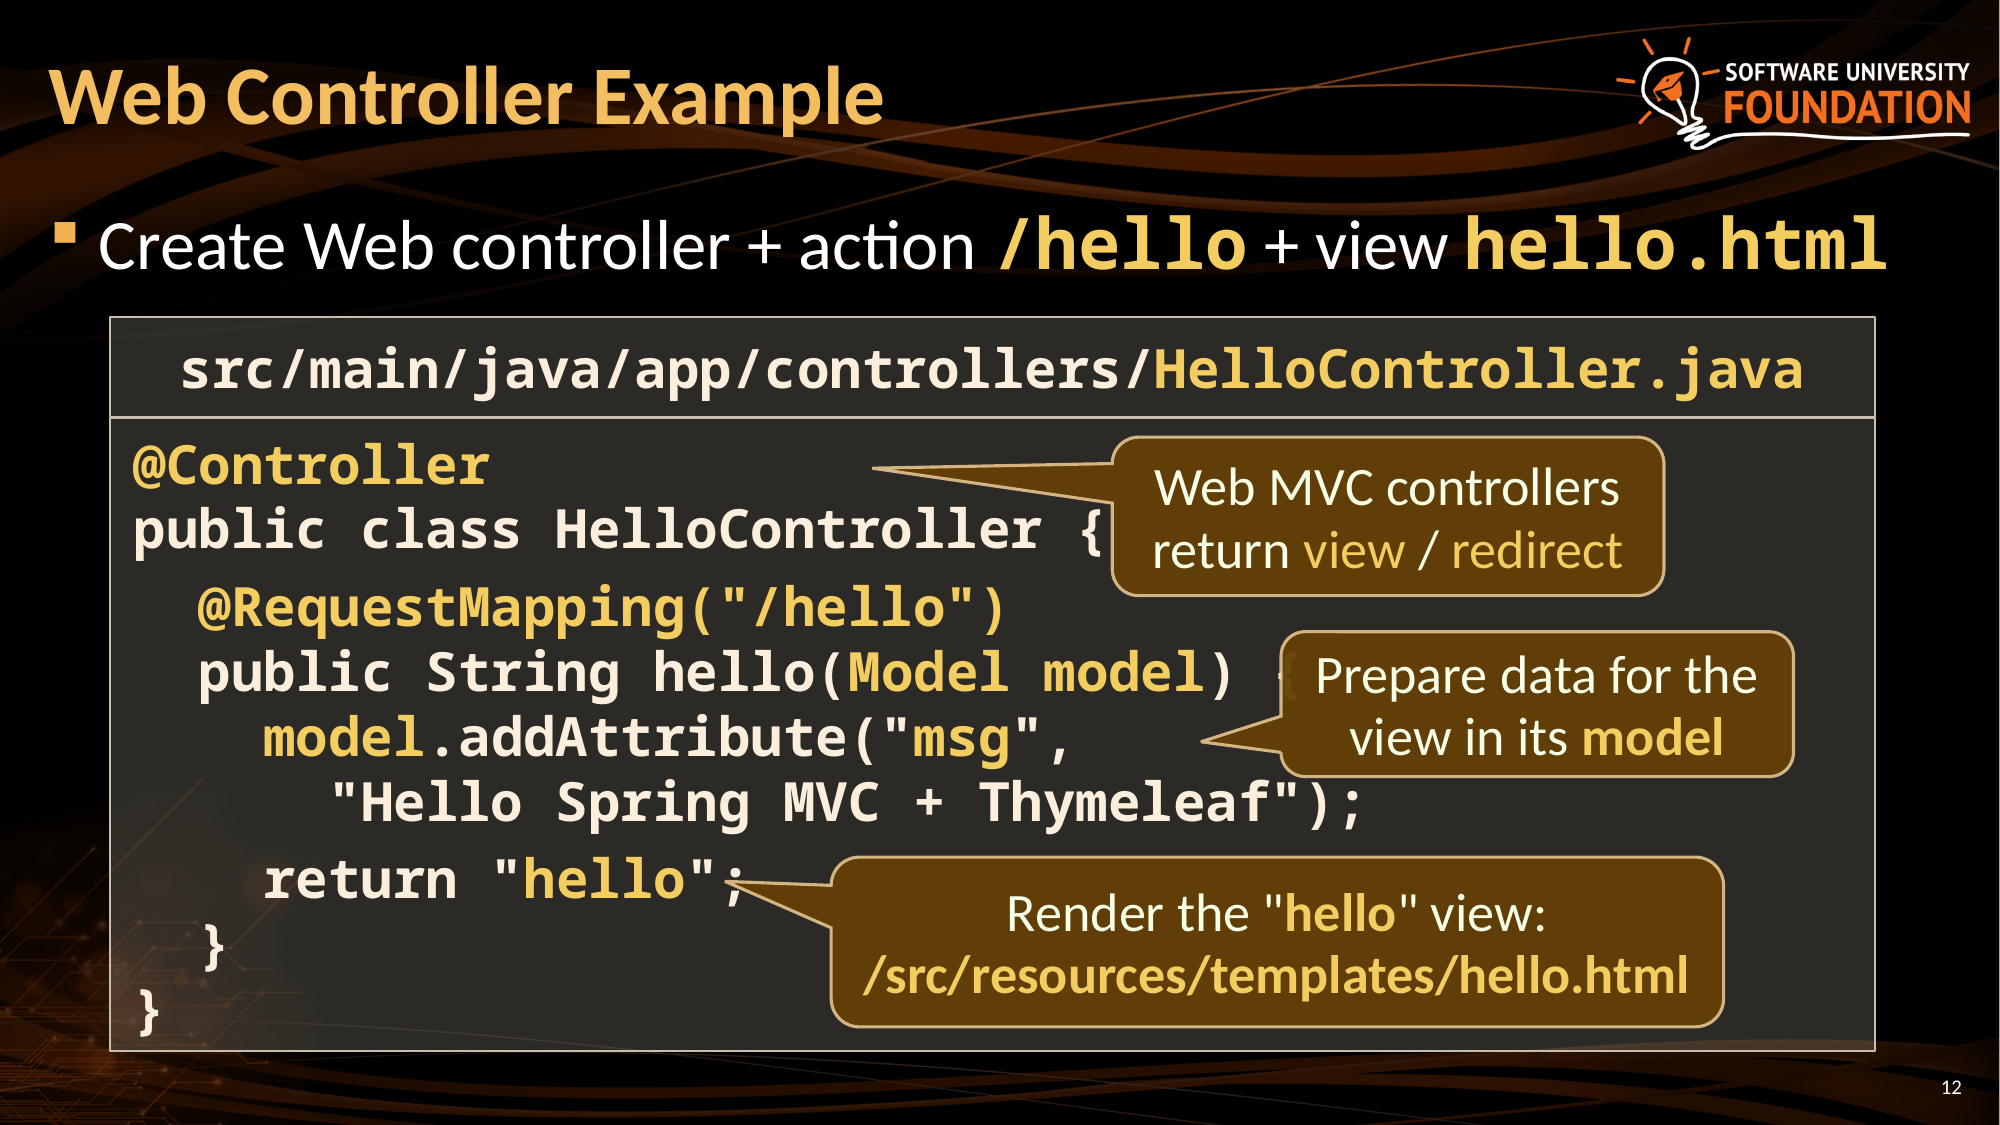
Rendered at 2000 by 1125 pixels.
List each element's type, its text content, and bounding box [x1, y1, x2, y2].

text_box src/main/java/app/controllers/HelloController.java [109, 317, 1875, 418]
text_box Render the "hello" view: /src/resources/templates/hello.html [724, 856, 1725, 1028]
picture [0, 0, 2000, 1125]
text_box Prepare data for the view in its model [1200, 630, 1795, 778]
title Web Controller Example [30, 6, 1602, 189]
list Create Web controller + action /hello + view hello.html [31, 188, 1968, 1103]
text_box Web MVC controllers return view / redirect [872, 436, 1666, 597]
text_box @Controller public class HelloController { @RequestMapping("/hello") public String hello(Model model) { model.addAttribute("msg", "Hello Spring MVC + Thymeleaf"); return "hello"; } } [109, 418, 1875, 1052]
